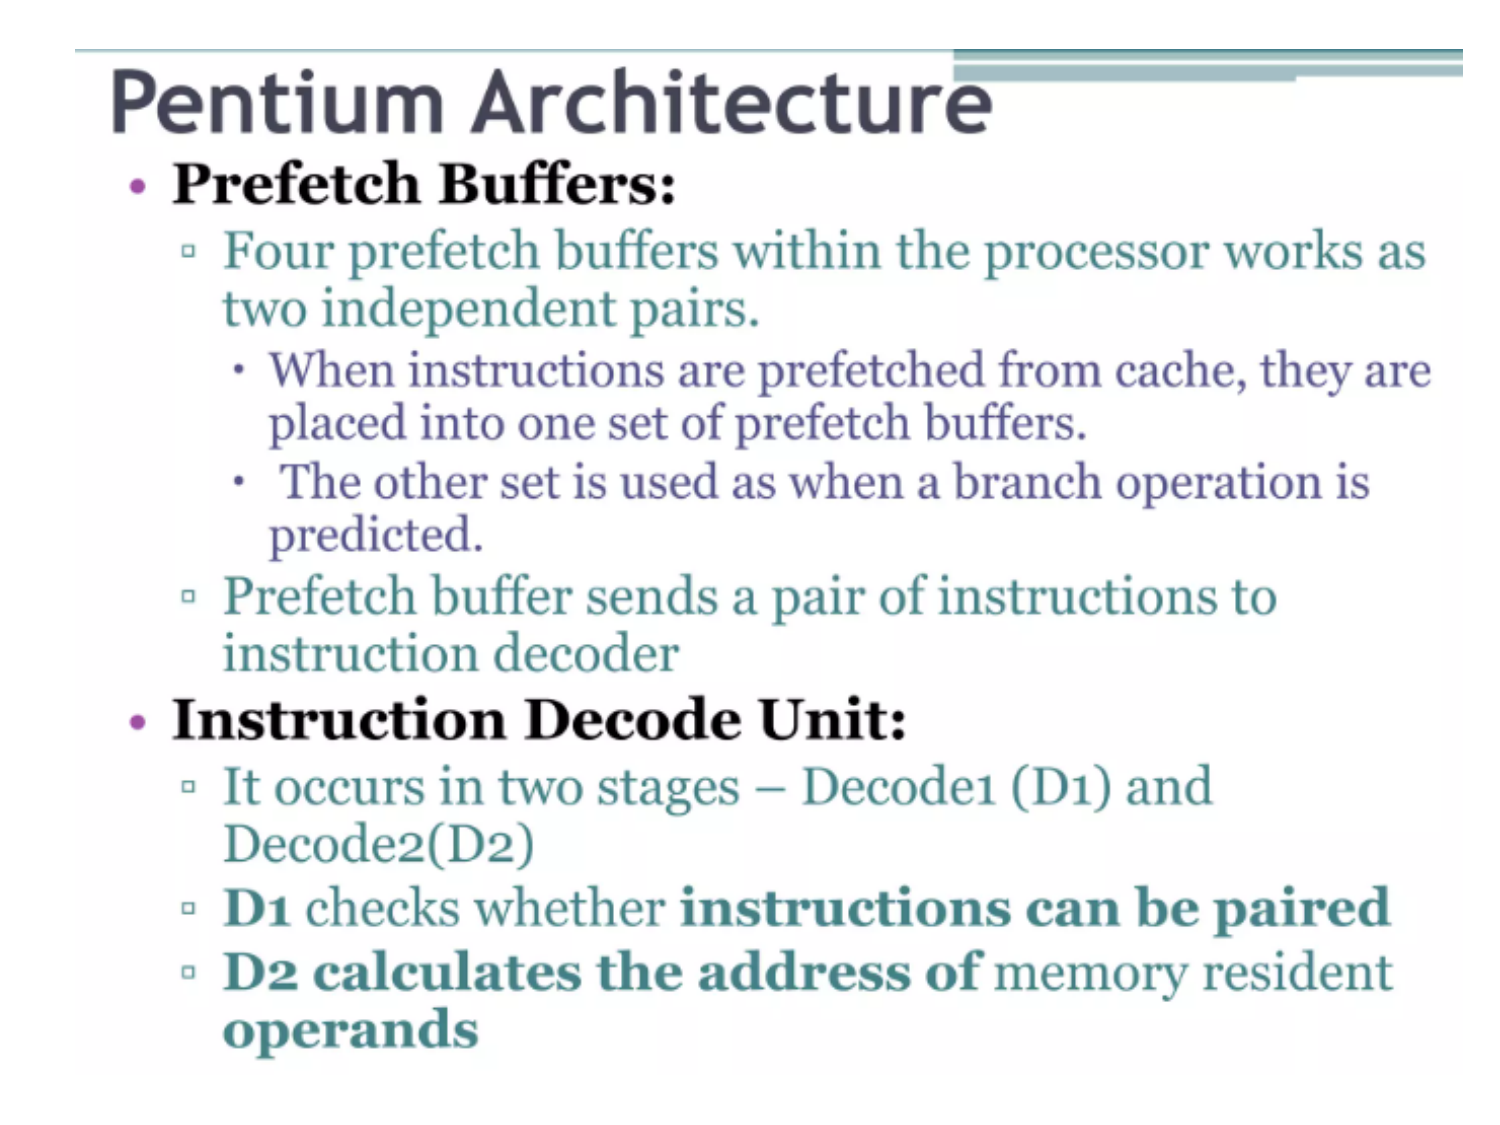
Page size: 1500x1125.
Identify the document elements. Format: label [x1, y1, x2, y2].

picture [74, 49, 1463, 1076]
